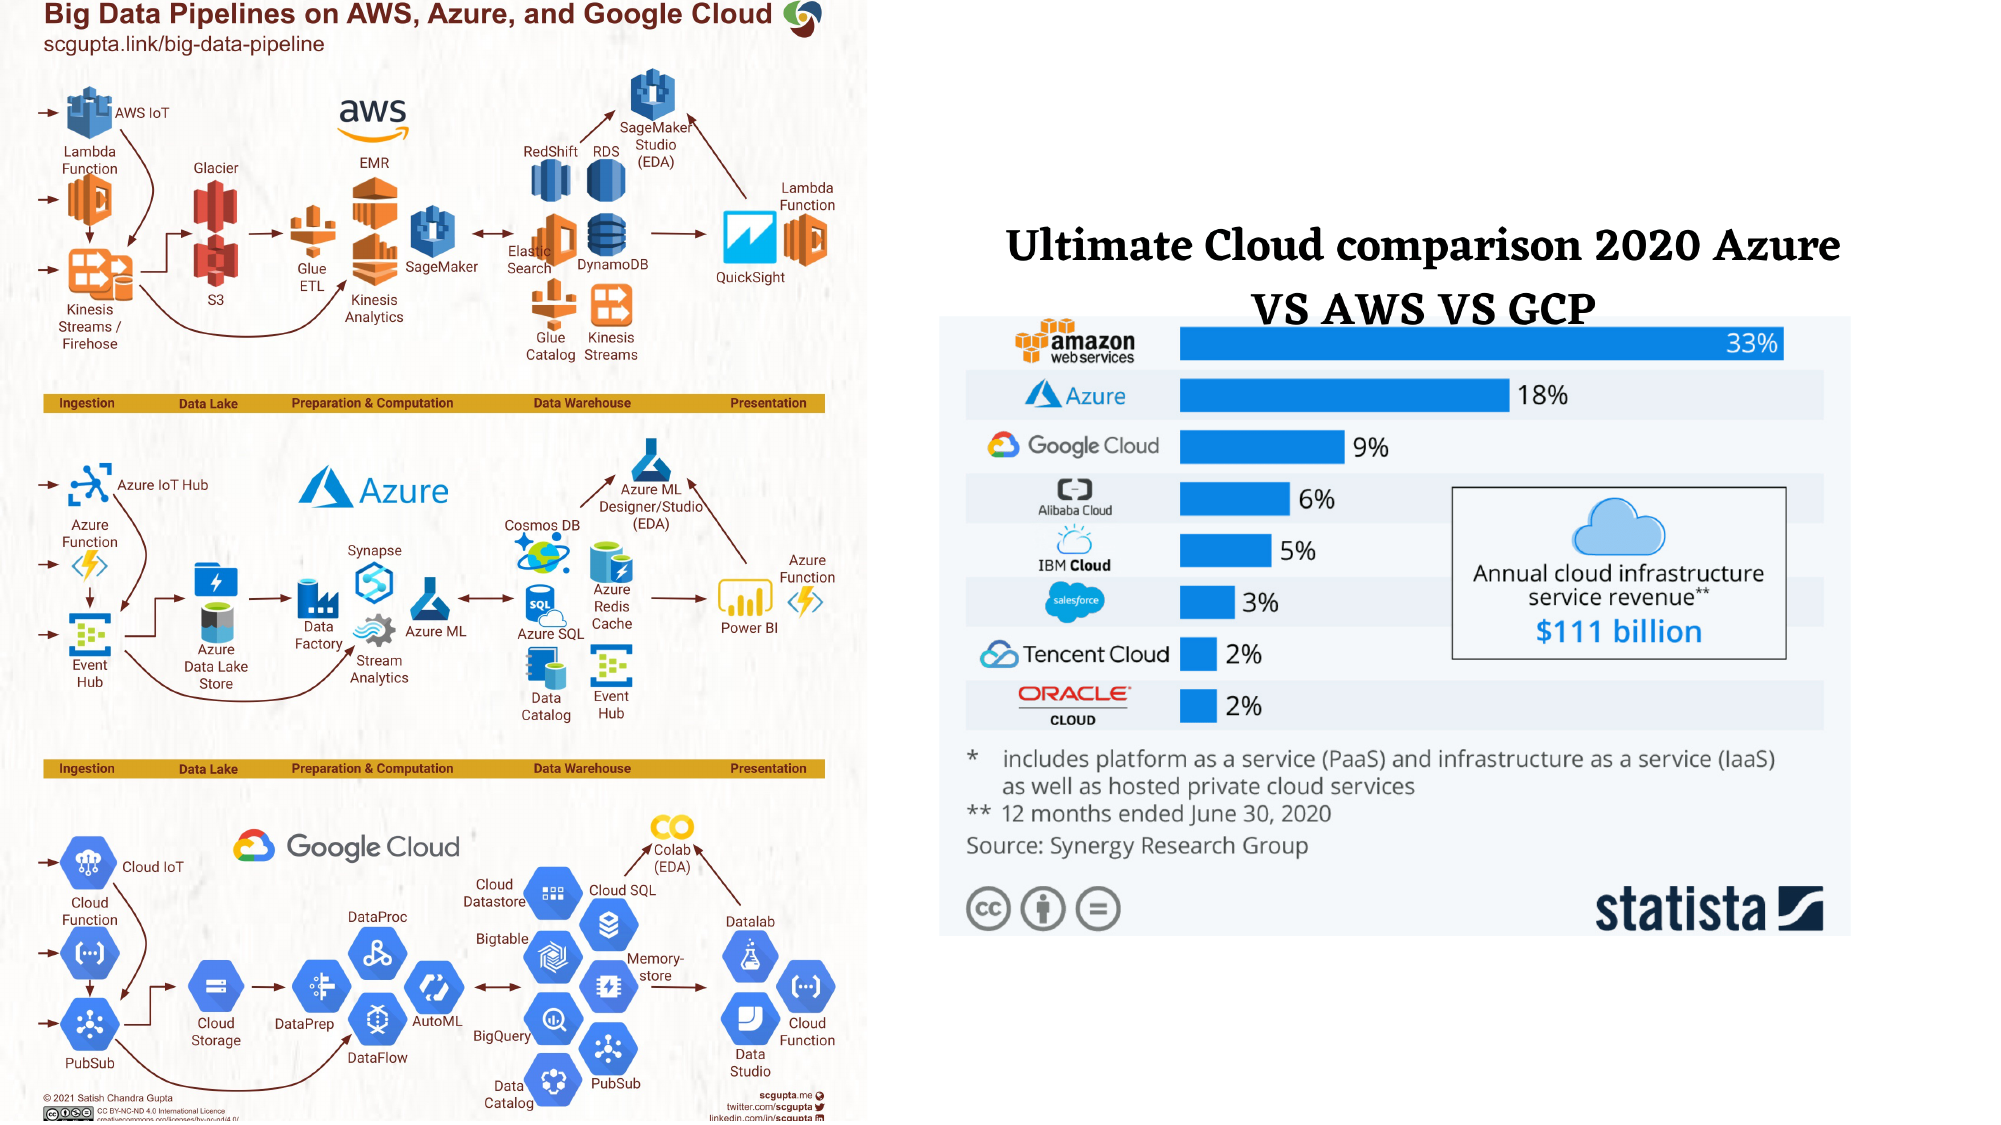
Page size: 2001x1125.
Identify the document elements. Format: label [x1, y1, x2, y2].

picture [939, 221, 1863, 936]
picture [0, 0, 868, 1121]
